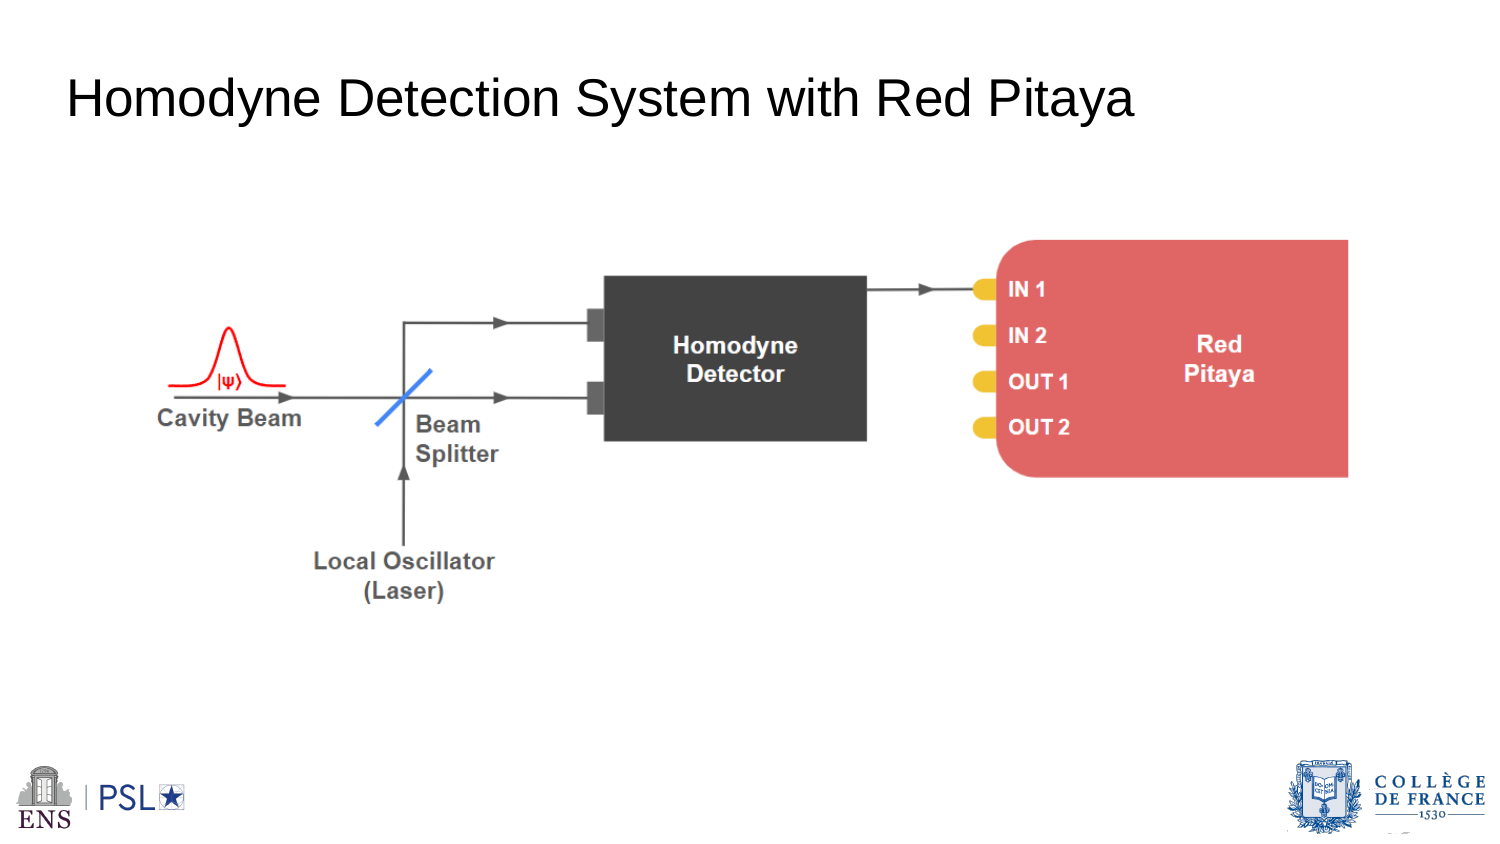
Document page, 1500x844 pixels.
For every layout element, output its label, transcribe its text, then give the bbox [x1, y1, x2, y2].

title Homodyne Detection System with Red Pitaya [51, 48, 1449, 142]
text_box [13, 755, 1485, 838]
picture [136, 222, 1363, 622]
